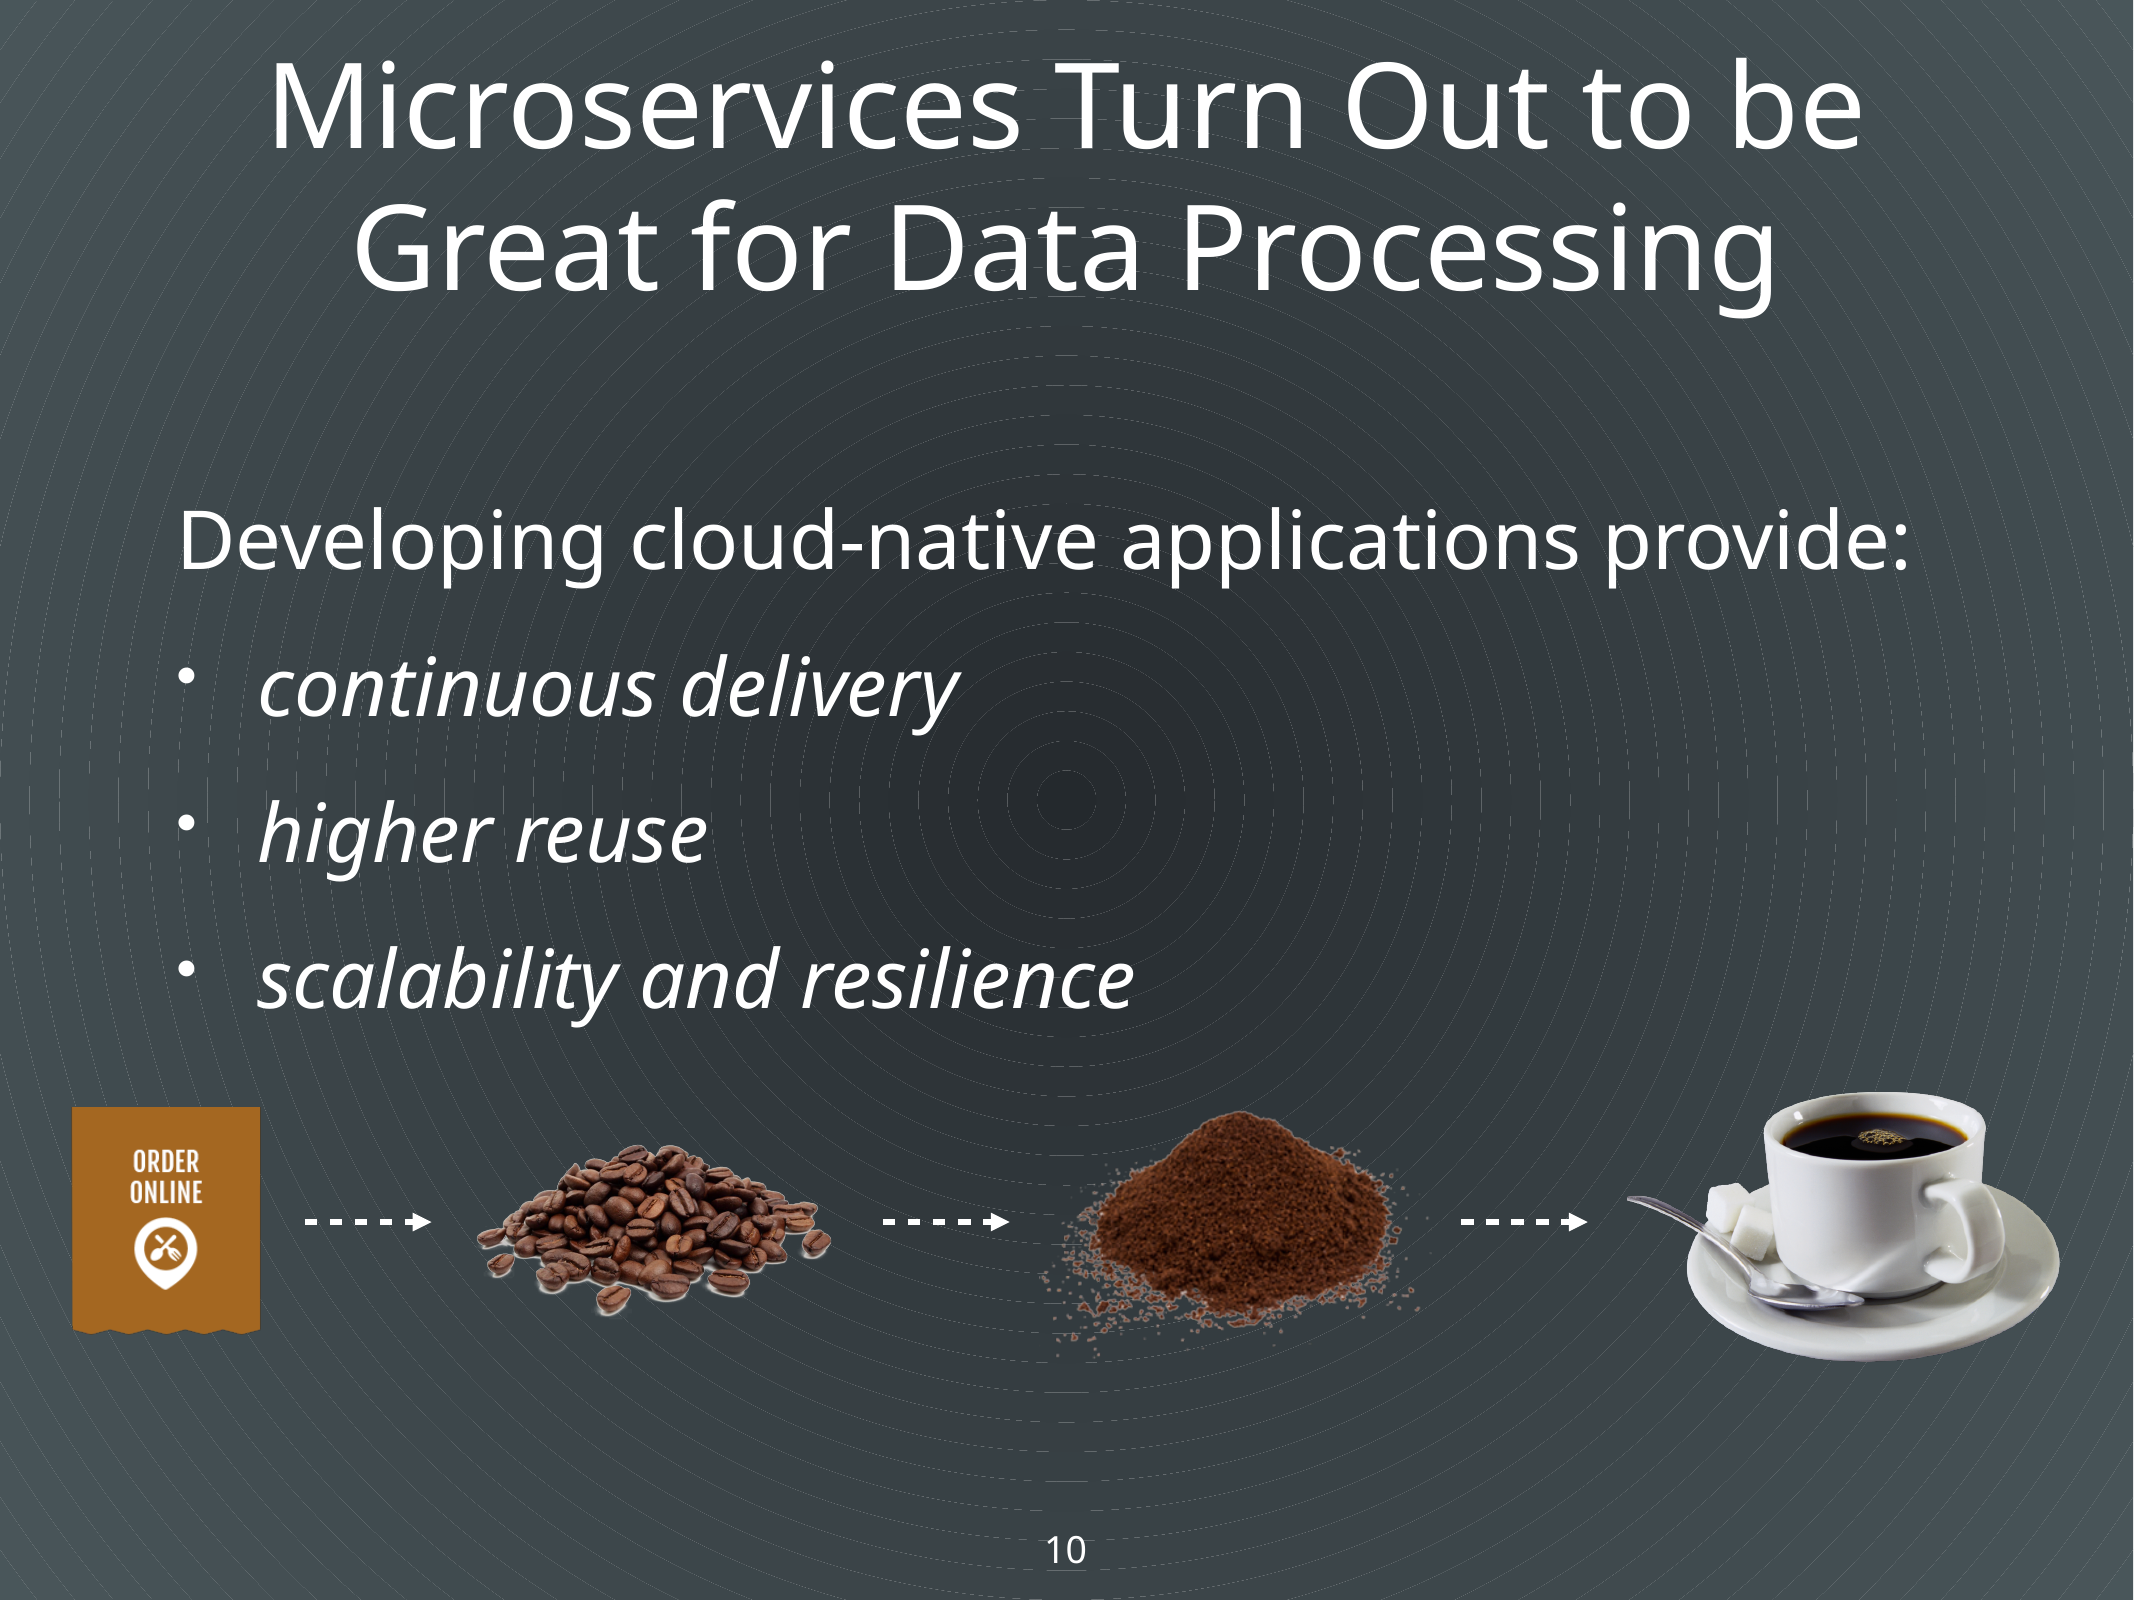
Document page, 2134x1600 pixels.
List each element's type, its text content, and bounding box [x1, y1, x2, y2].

picture [1624, 1085, 2065, 1364]
text_box [419, 1215, 432, 1229]
picture [453, 1088, 854, 1356]
picture [65, 1107, 269, 1341]
list Developing cloud-native applications provide: continuous delivery higher reuse scalability and resilience [154, 417, 1979, 1059]
text_box Microservices Turn Out to be Great for Data Processing [94, 21, 2039, 323]
text_box [1575, 1215, 1588, 1229]
text_box [997, 1215, 1010, 1229]
slide_number 10 [1034, 1517, 1097, 1581]
picture [1038, 986, 1432, 1445]
